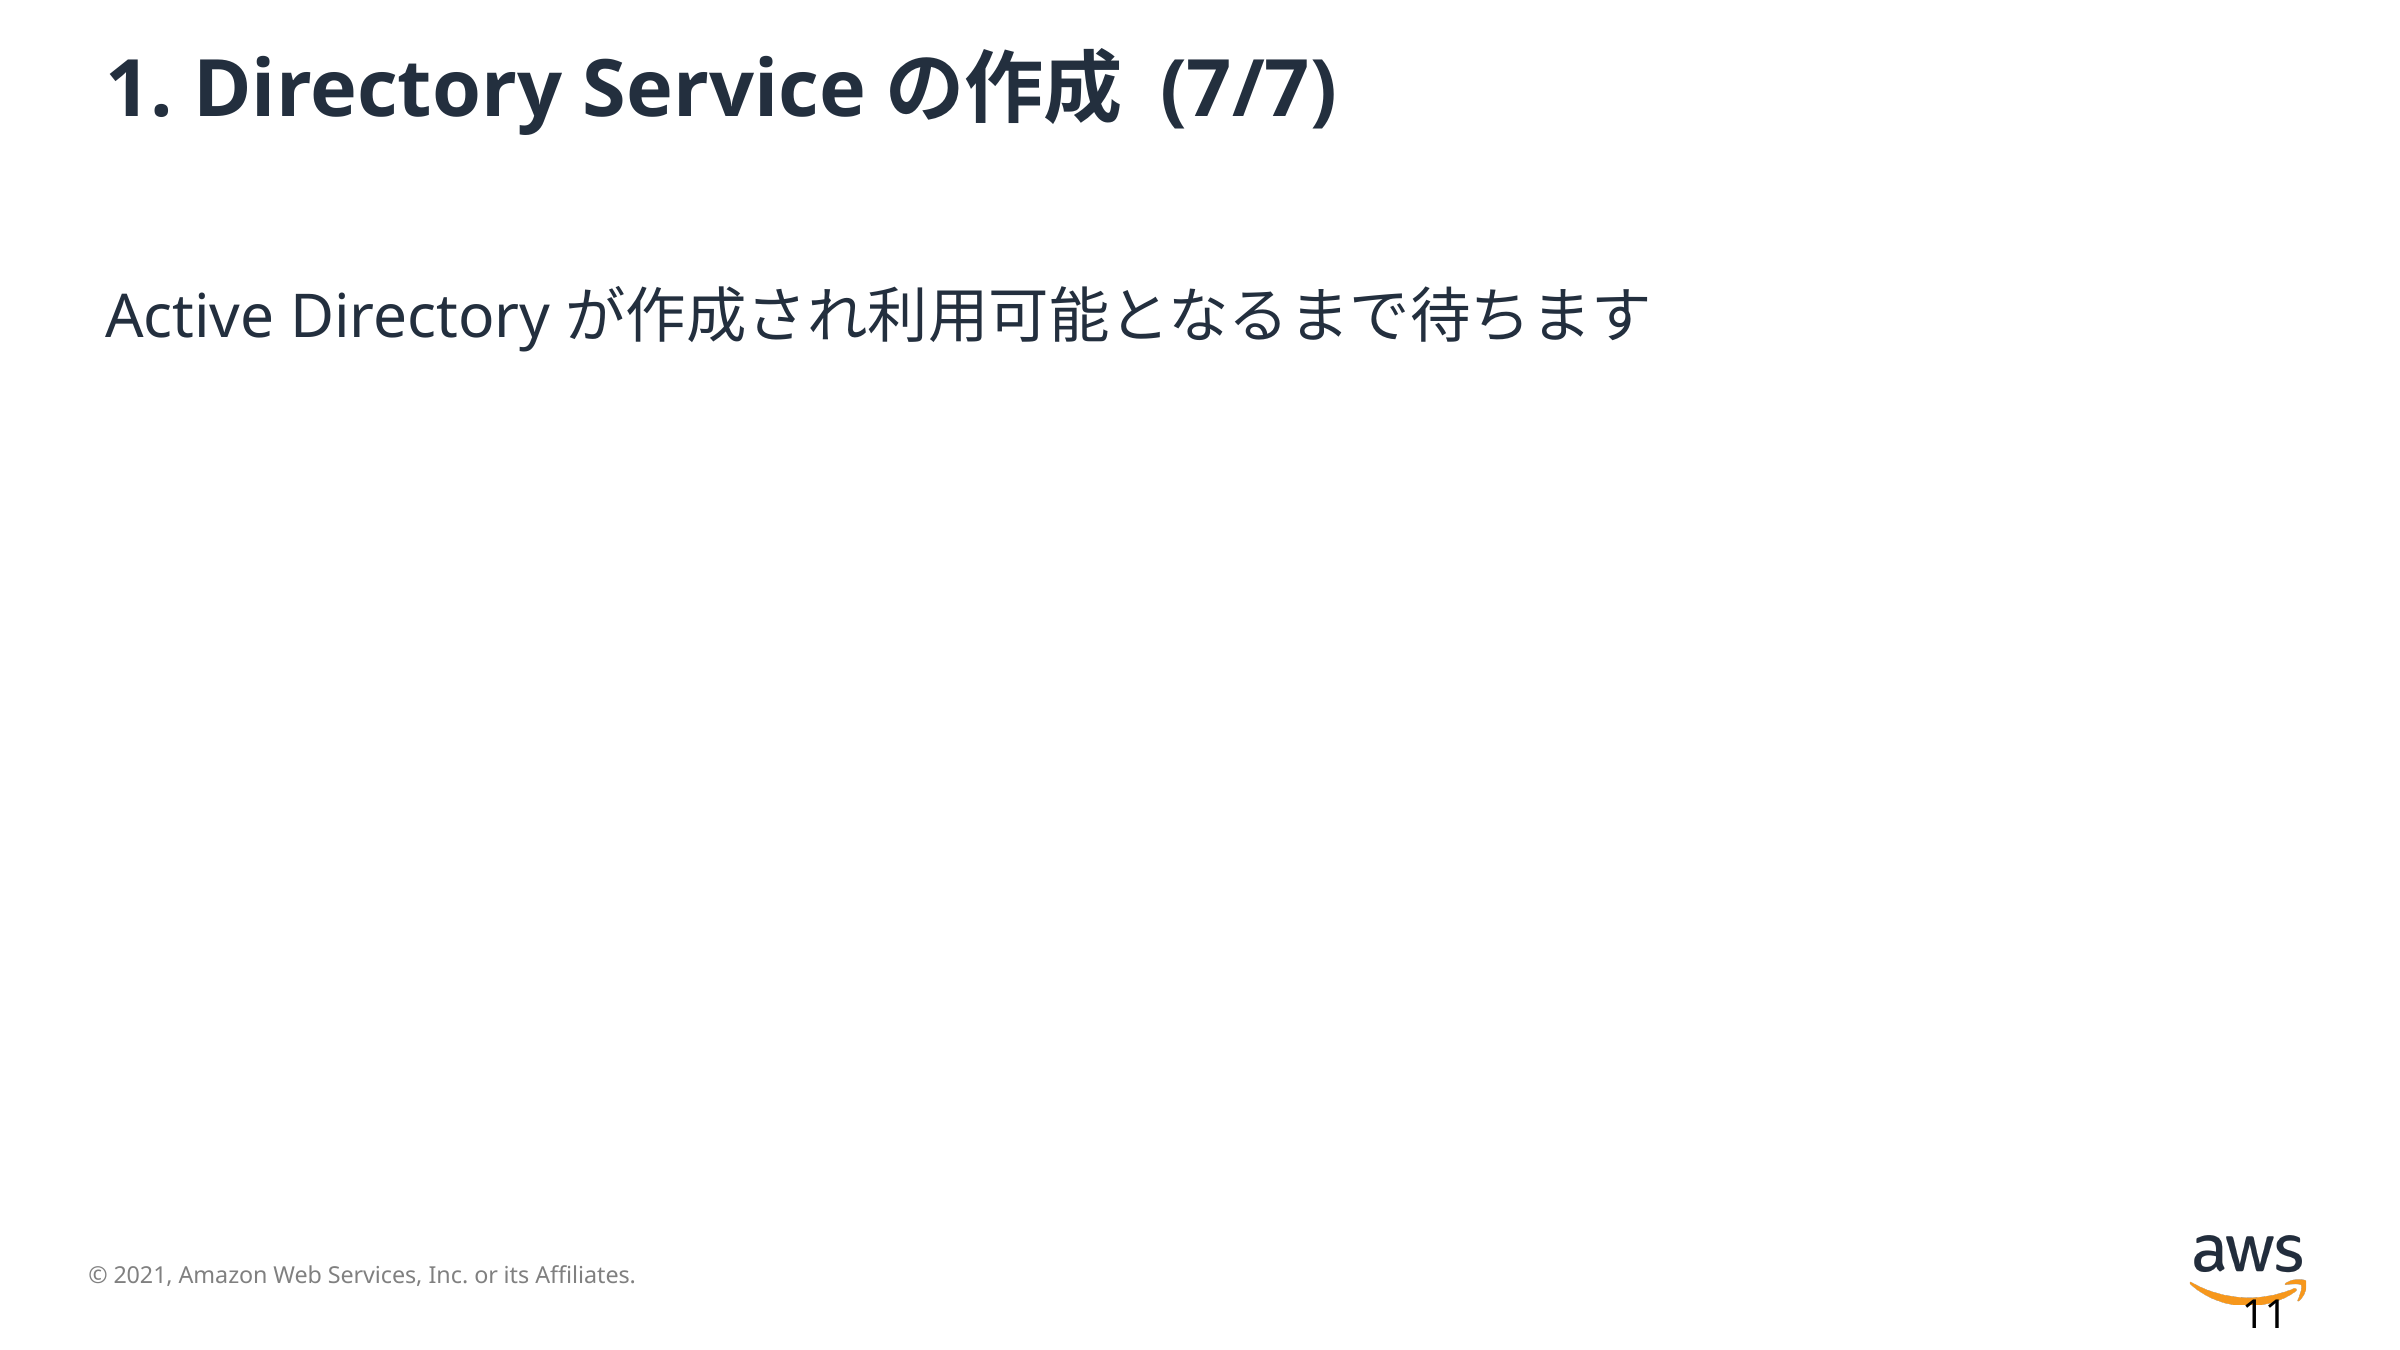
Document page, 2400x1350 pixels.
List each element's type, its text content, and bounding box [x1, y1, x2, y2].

list Active Directoryが作成され利用可能となるまで待ちます [90, 270, 2307, 1039]
title 1. Directory Serviceの作成 (7/7) [90, 30, 2307, 194]
